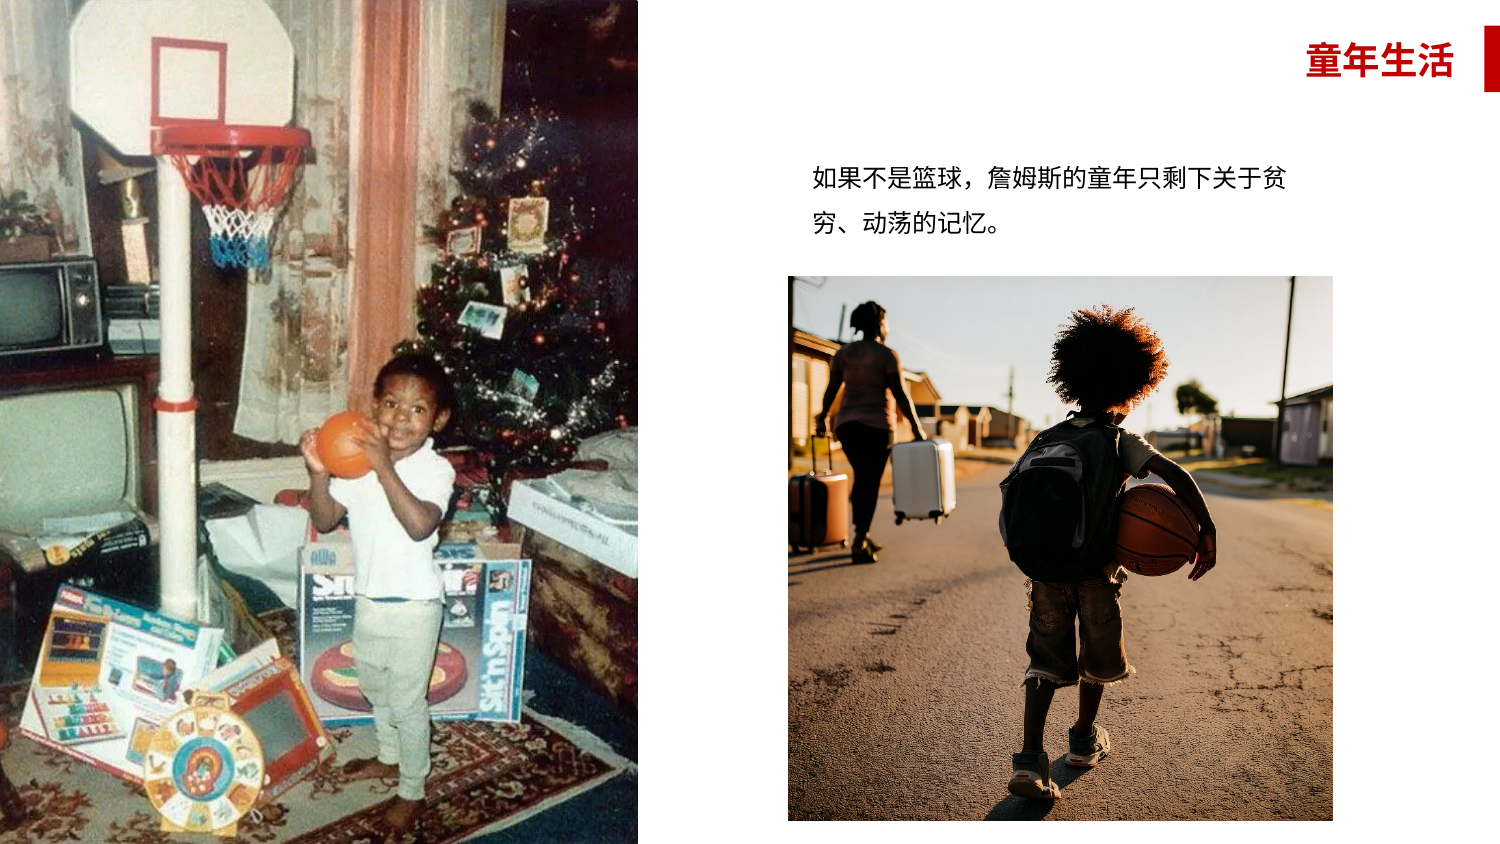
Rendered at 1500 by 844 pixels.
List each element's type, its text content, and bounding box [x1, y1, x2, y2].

picture [788, 276, 1333, 821]
text_box [1482, 24, 1500, 94]
picture [0, 0, 638, 844]
text_box 童年生活 [1037, 31, 1467, 88]
text_box 如果不是篮球，詹姆斯的童年只剩下关于贫穷、动荡的记忆。 [801, 141, 1338, 243]
